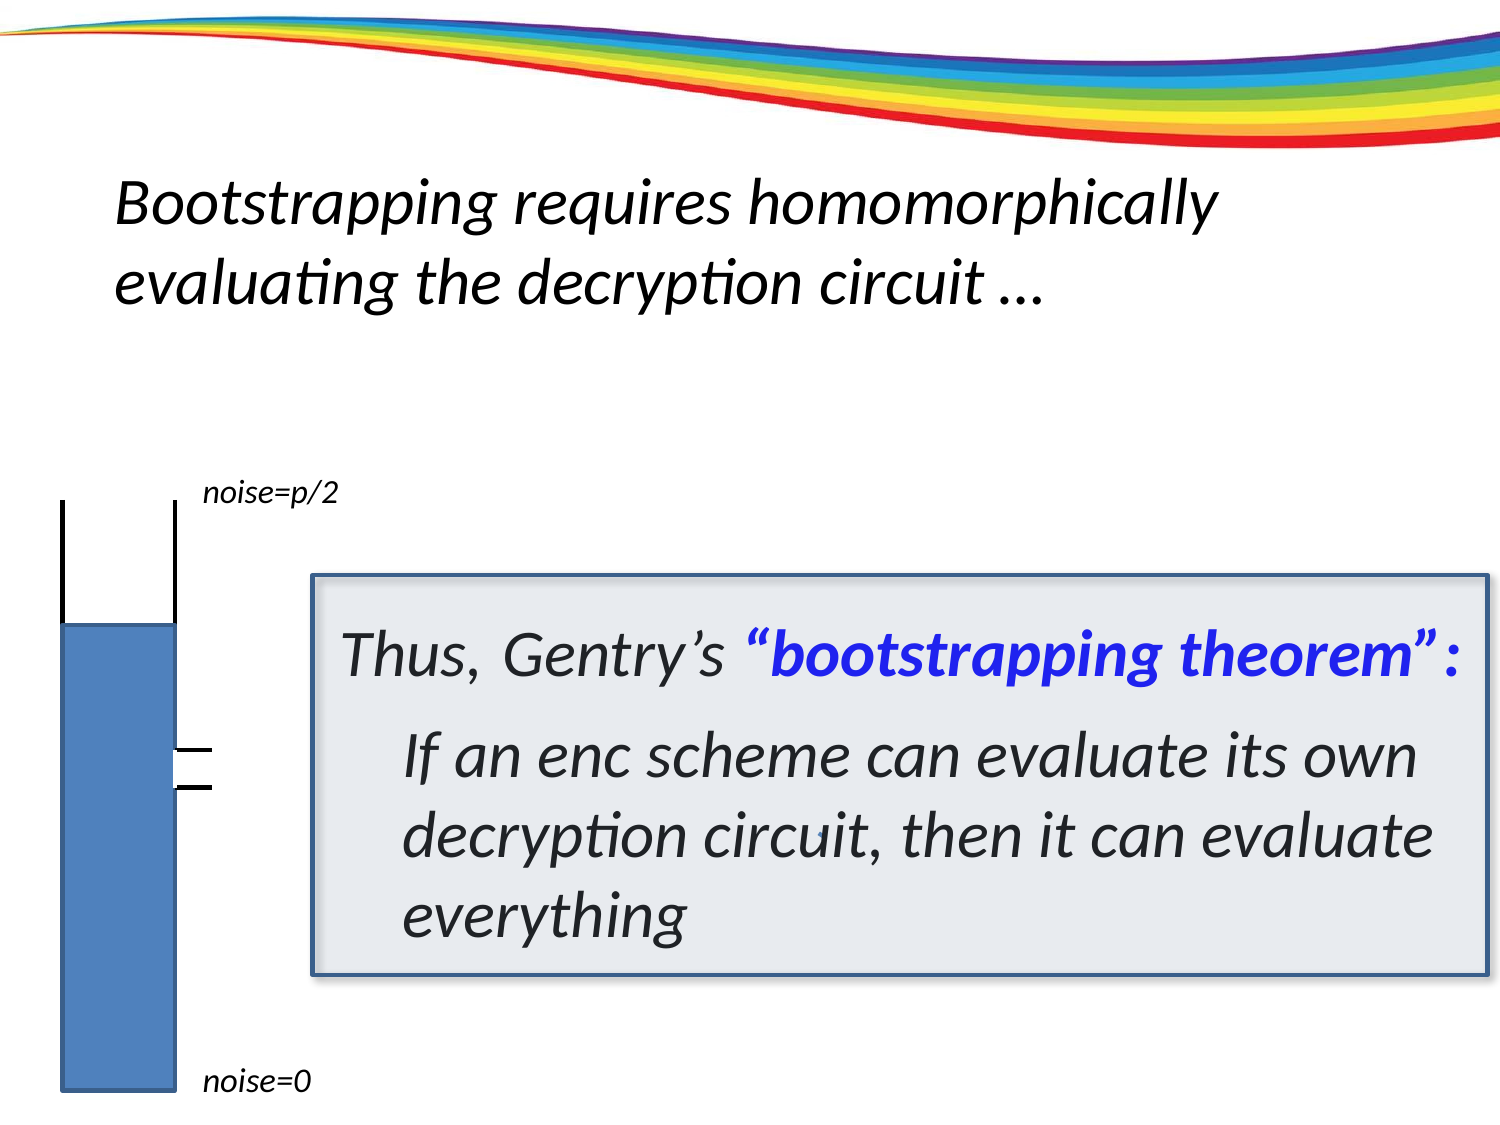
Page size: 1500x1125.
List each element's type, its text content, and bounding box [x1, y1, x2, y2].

text_box [310, 573, 1490, 977]
picture [0, 0, 1500, 563]
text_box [62, 499, 176, 1088]
text_box Bootstrapping requires homomorphically evaluating the decryption circuit … [99, 162, 1250, 313]
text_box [818, 833, 826, 838]
text_box noise=p/2 [187, 462, 363, 519]
text_box noise=0 [187, 1050, 363, 1107]
